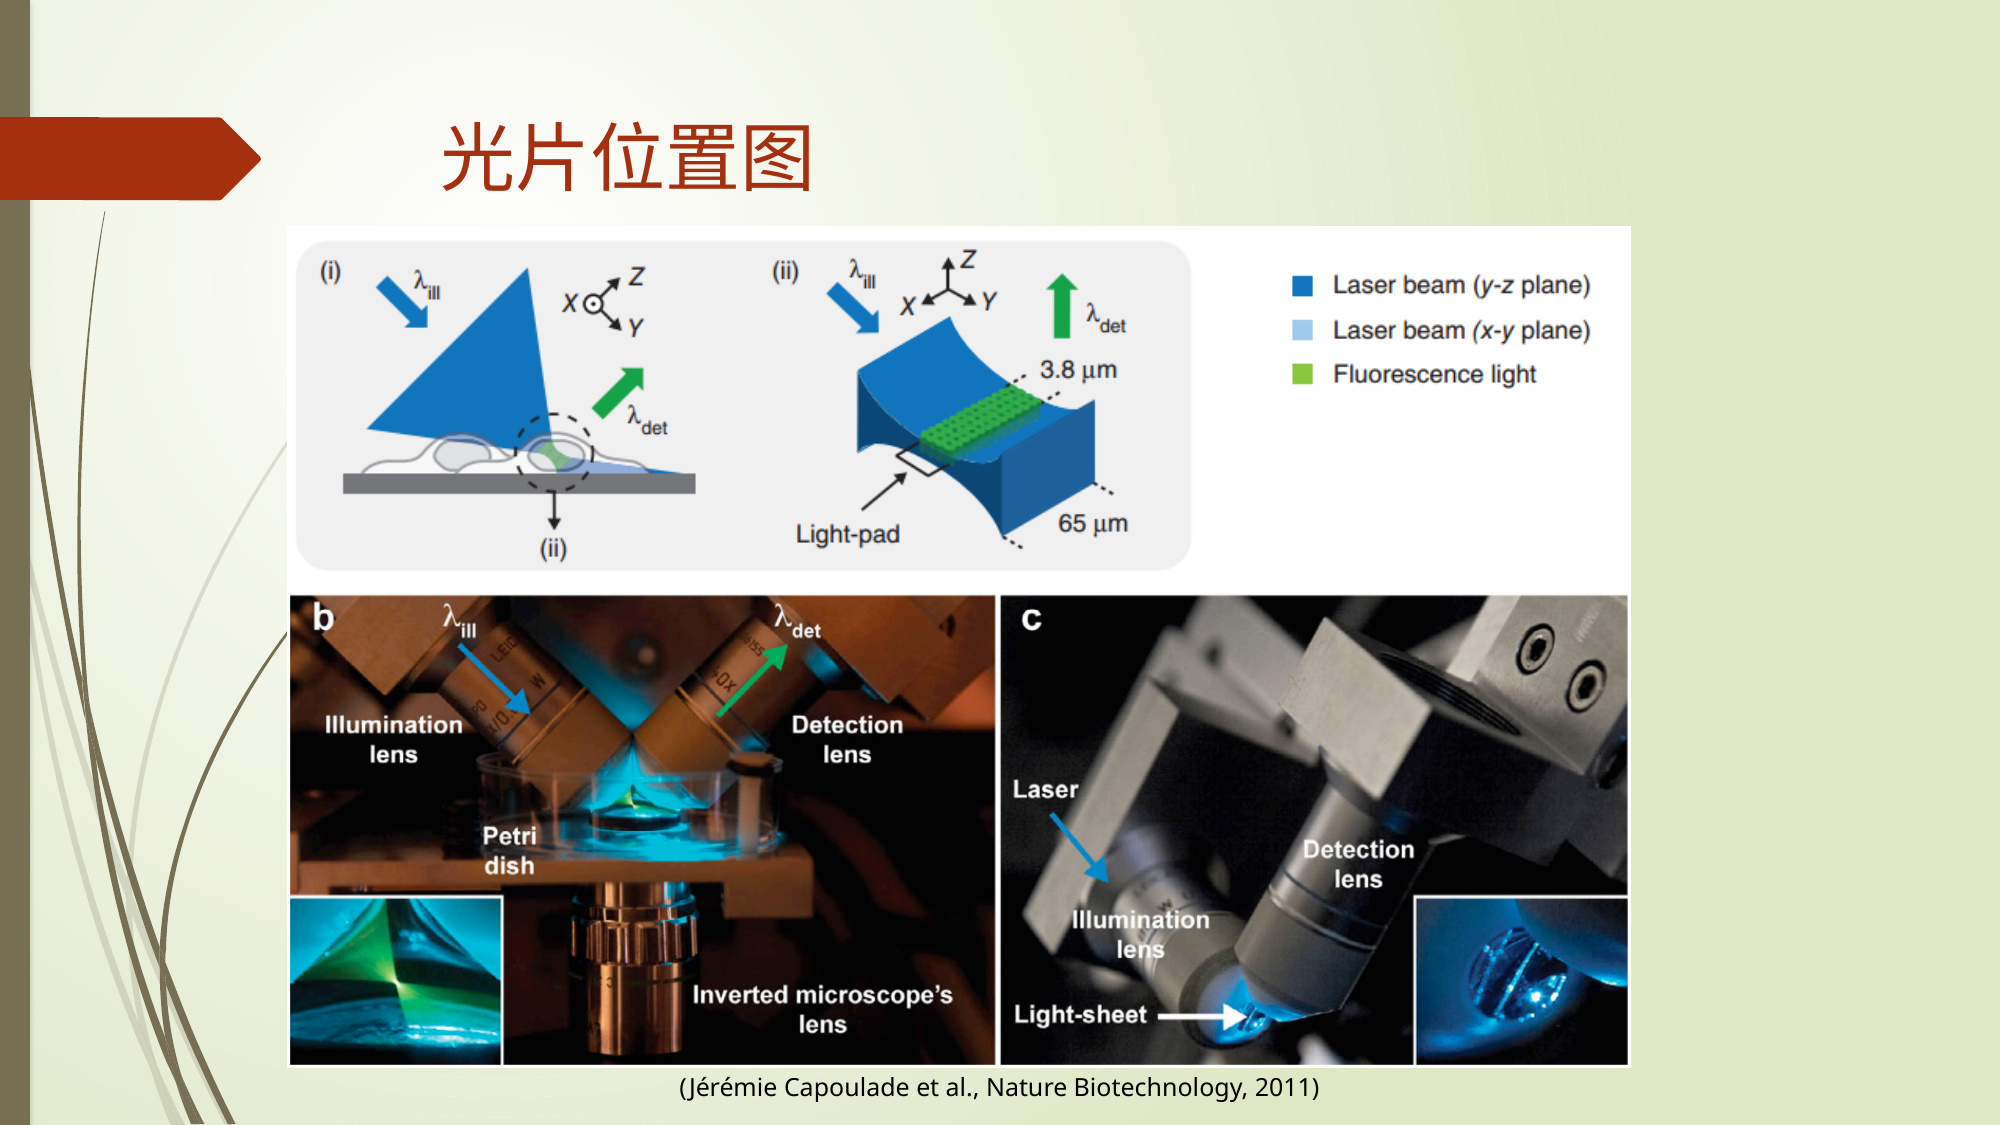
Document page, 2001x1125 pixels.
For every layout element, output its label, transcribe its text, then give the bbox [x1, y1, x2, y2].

picture [287, 225, 1631, 1068]
title 光片位置图 [425, 102, 1888, 227]
text_box (Jérémie Capoulade et al., Nature Biotechnology, 2011) [664, 1076, 1336, 1109]
